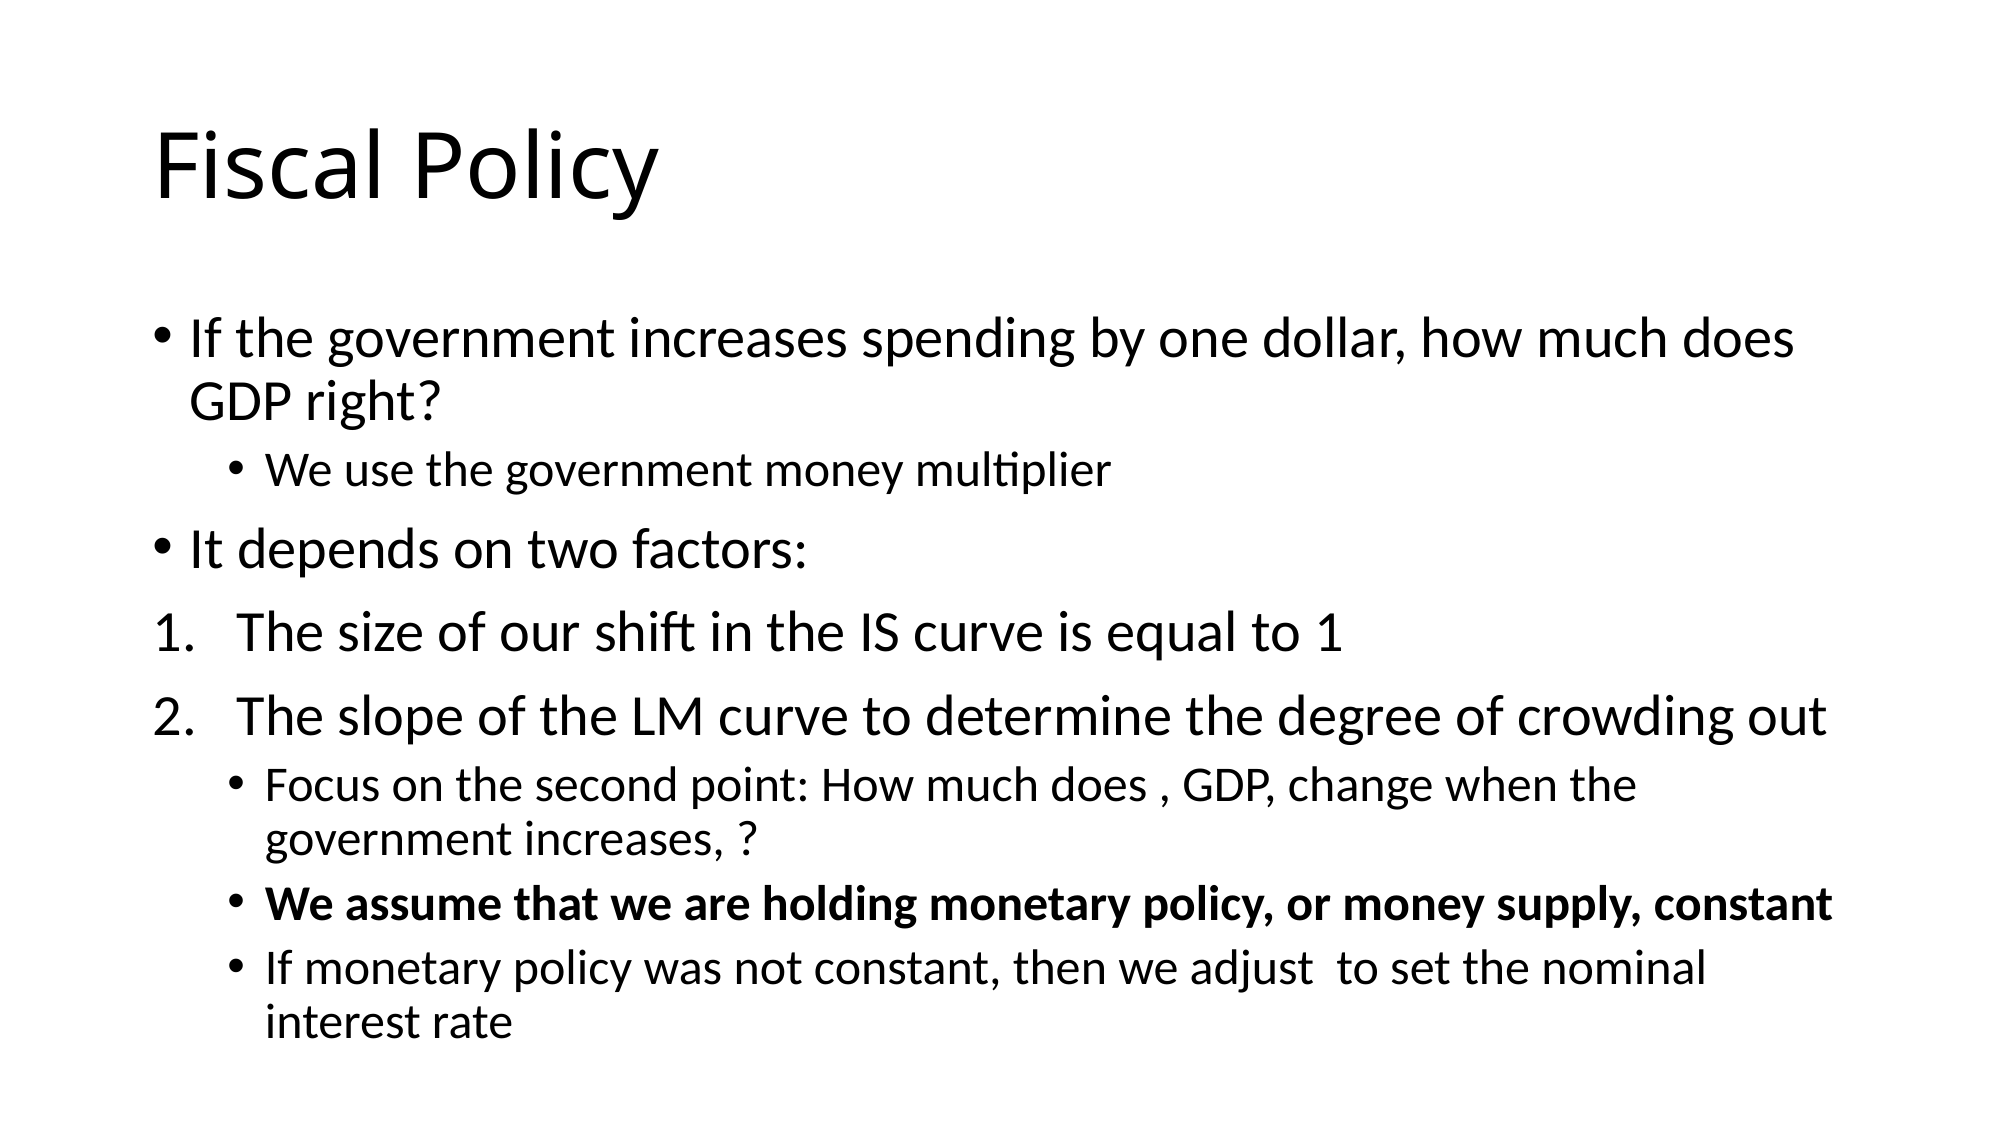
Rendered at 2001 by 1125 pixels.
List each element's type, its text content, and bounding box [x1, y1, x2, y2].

title Fiscal Policy [137, 59, 1863, 278]
